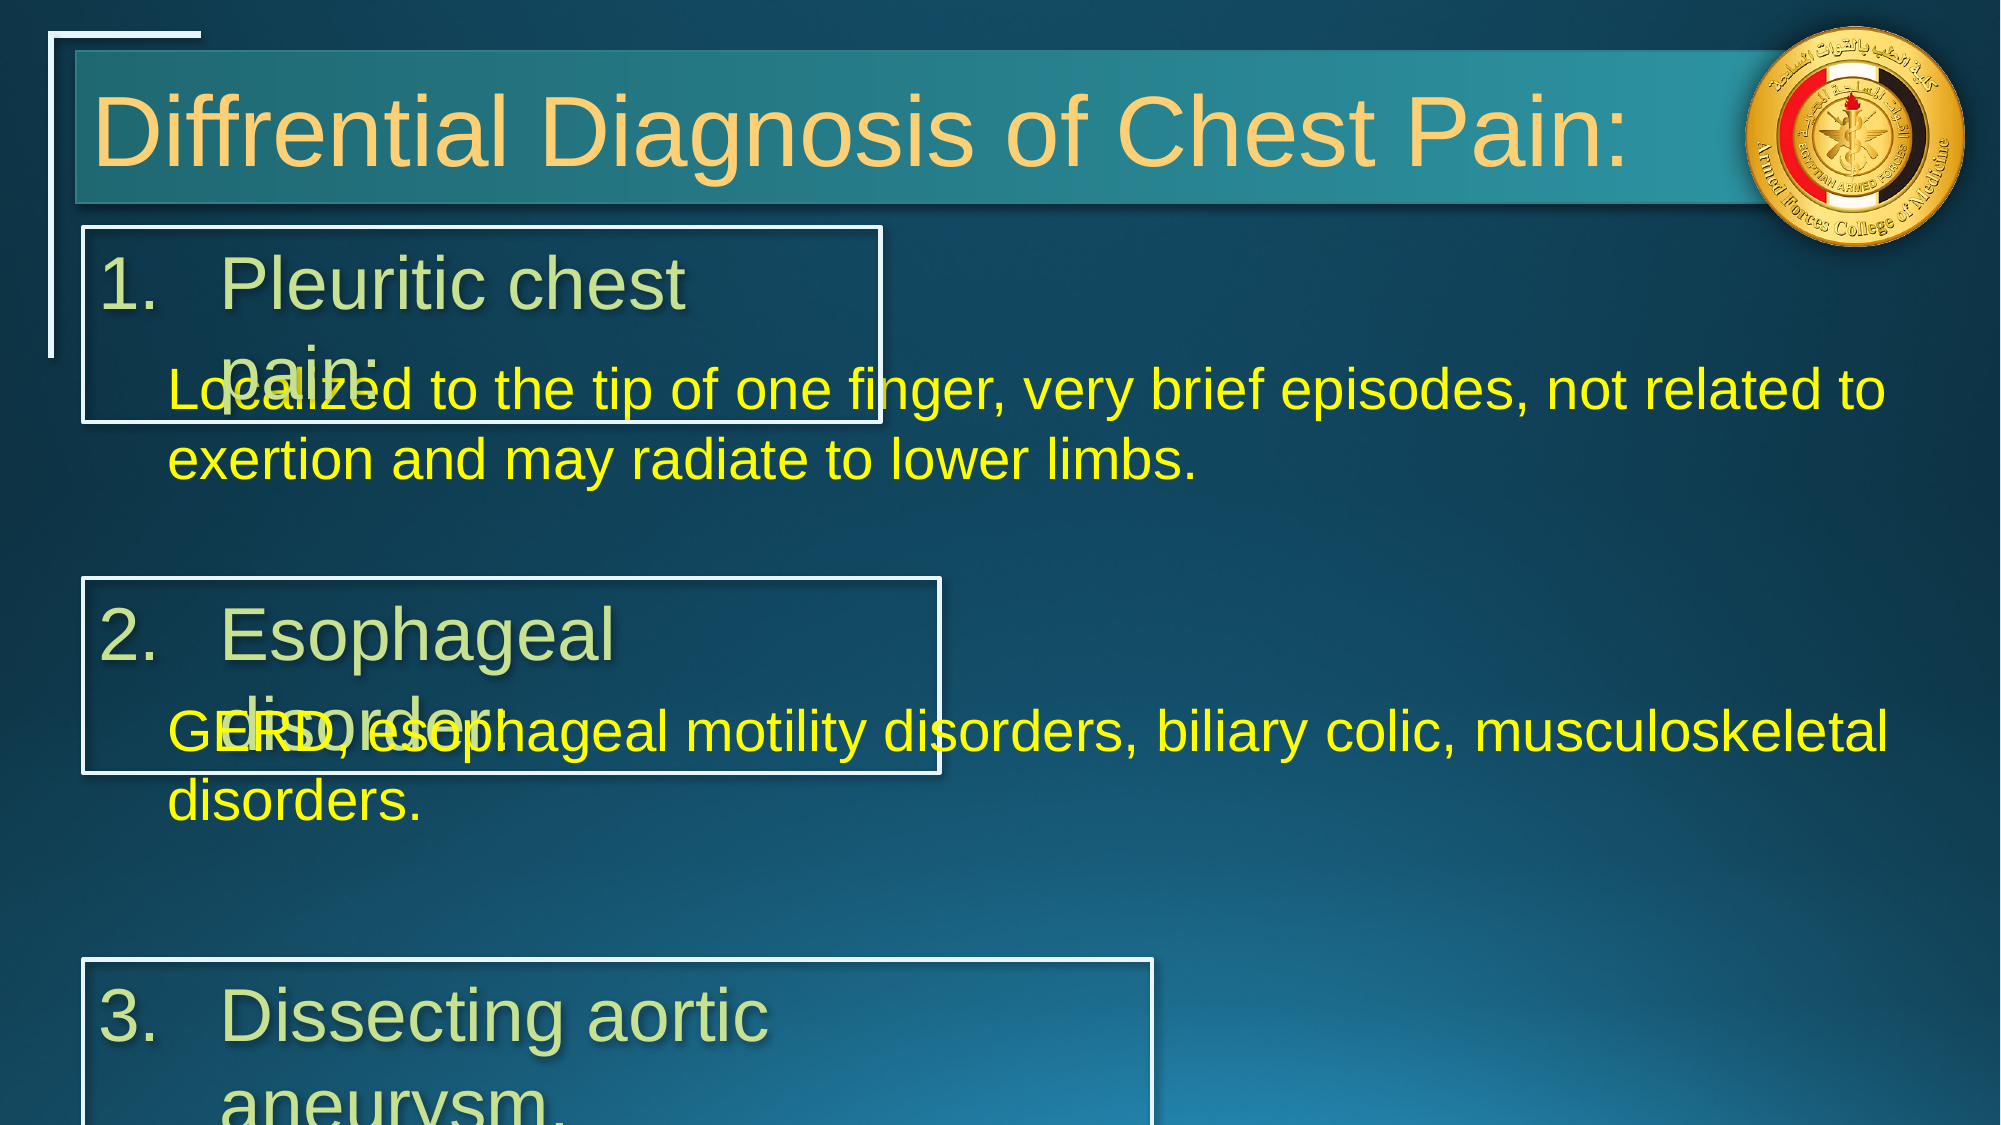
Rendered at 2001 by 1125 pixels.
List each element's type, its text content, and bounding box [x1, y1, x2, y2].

text_box Dissecting aortic aneurysm. [83, 959, 1153, 1125]
text_box Localized to the tip of one finger, very brief episodes, not related to exertion and may radiate to lower limbs. [152, 343, 1916, 499]
text_box Pleuritic chest pain: [83, 227, 881, 423]
text_box Esophageal disorder: [83, 577, 940, 773]
text_box Diffrential Diagnosis of Chest Pain: [76, 50, 1722, 204]
text_box GERD, esophageal motility disorders, biliary colic, musculoskeletal disorders. [152, 685, 1916, 841]
picture [0, 0, 2001, 1125]
